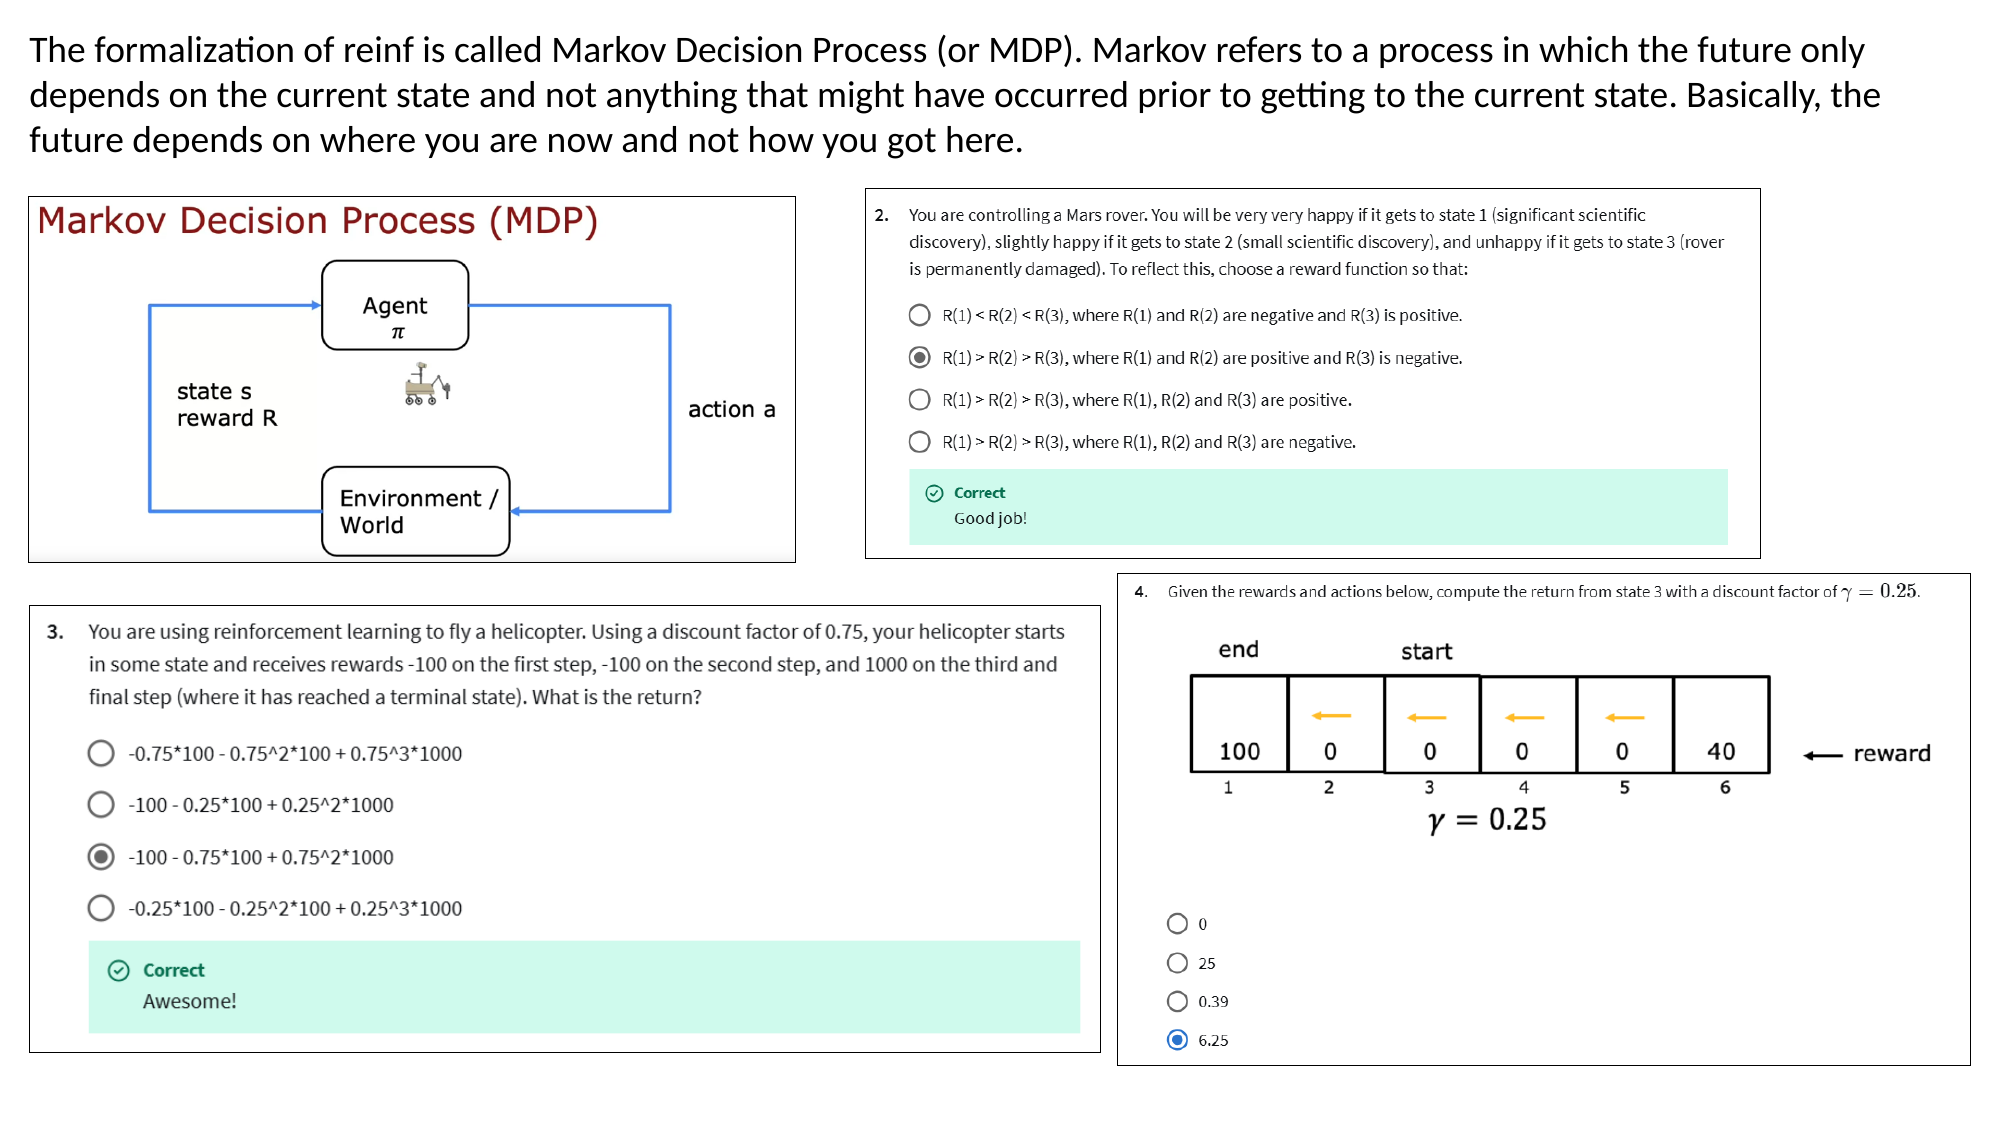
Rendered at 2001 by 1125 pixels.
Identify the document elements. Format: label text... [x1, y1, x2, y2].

picture [29, 605, 1101, 1053]
text_box The formalization of reinf is called Markov Decision Process (or MDP). Markov refers to a process in which the future only depends on the current state and not anything that might have occurred prior to getting to the current state. Basically, the future depends on where you are now and not how you got here. [14, 17, 1983, 168]
picture [28, 196, 796, 563]
picture [865, 188, 1761, 558]
picture [1117, 573, 1971, 1066]
